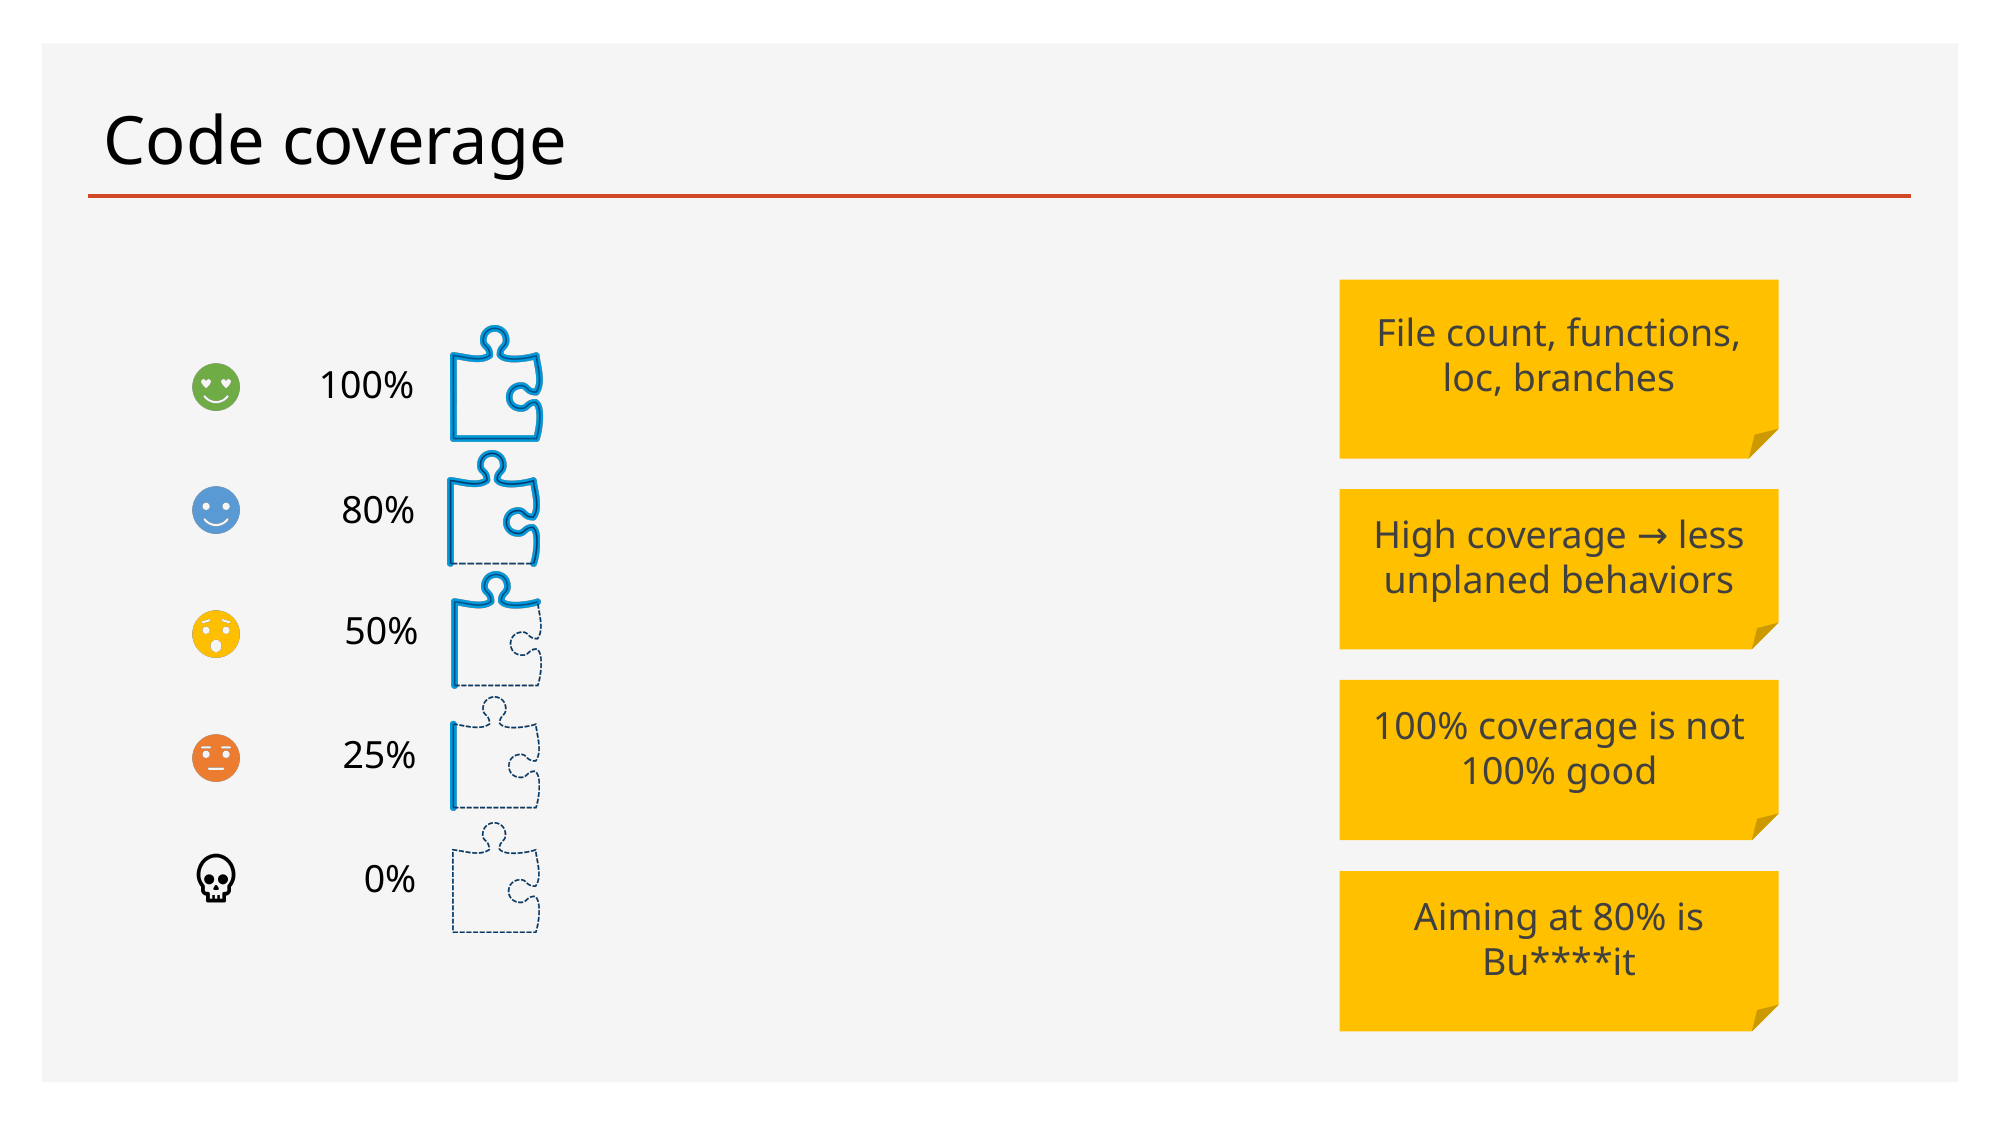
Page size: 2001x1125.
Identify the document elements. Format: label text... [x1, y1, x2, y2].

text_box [303, 325, 543, 442]
text_box High coverage → less unplaned behaviors [1339, 489, 1779, 650]
text_box 100% coverage is not 100% good [1339, 679, 1779, 841]
picture [186, 727, 246, 788]
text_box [328, 571, 542, 689]
text_box File count, functions, loc, branches [1339, 279, 1779, 459]
title Code coverage [88, 59, 1912, 187]
text_box Aiming at 80% is Bu****it [1339, 871, 1779, 1032]
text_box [347, 822, 540, 933]
picture [186, 357, 246, 417]
picture [186, 480, 246, 540]
picture [186, 847, 246, 908]
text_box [326, 696, 540, 811]
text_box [325, 450, 540, 567]
picture [186, 604, 246, 664]
